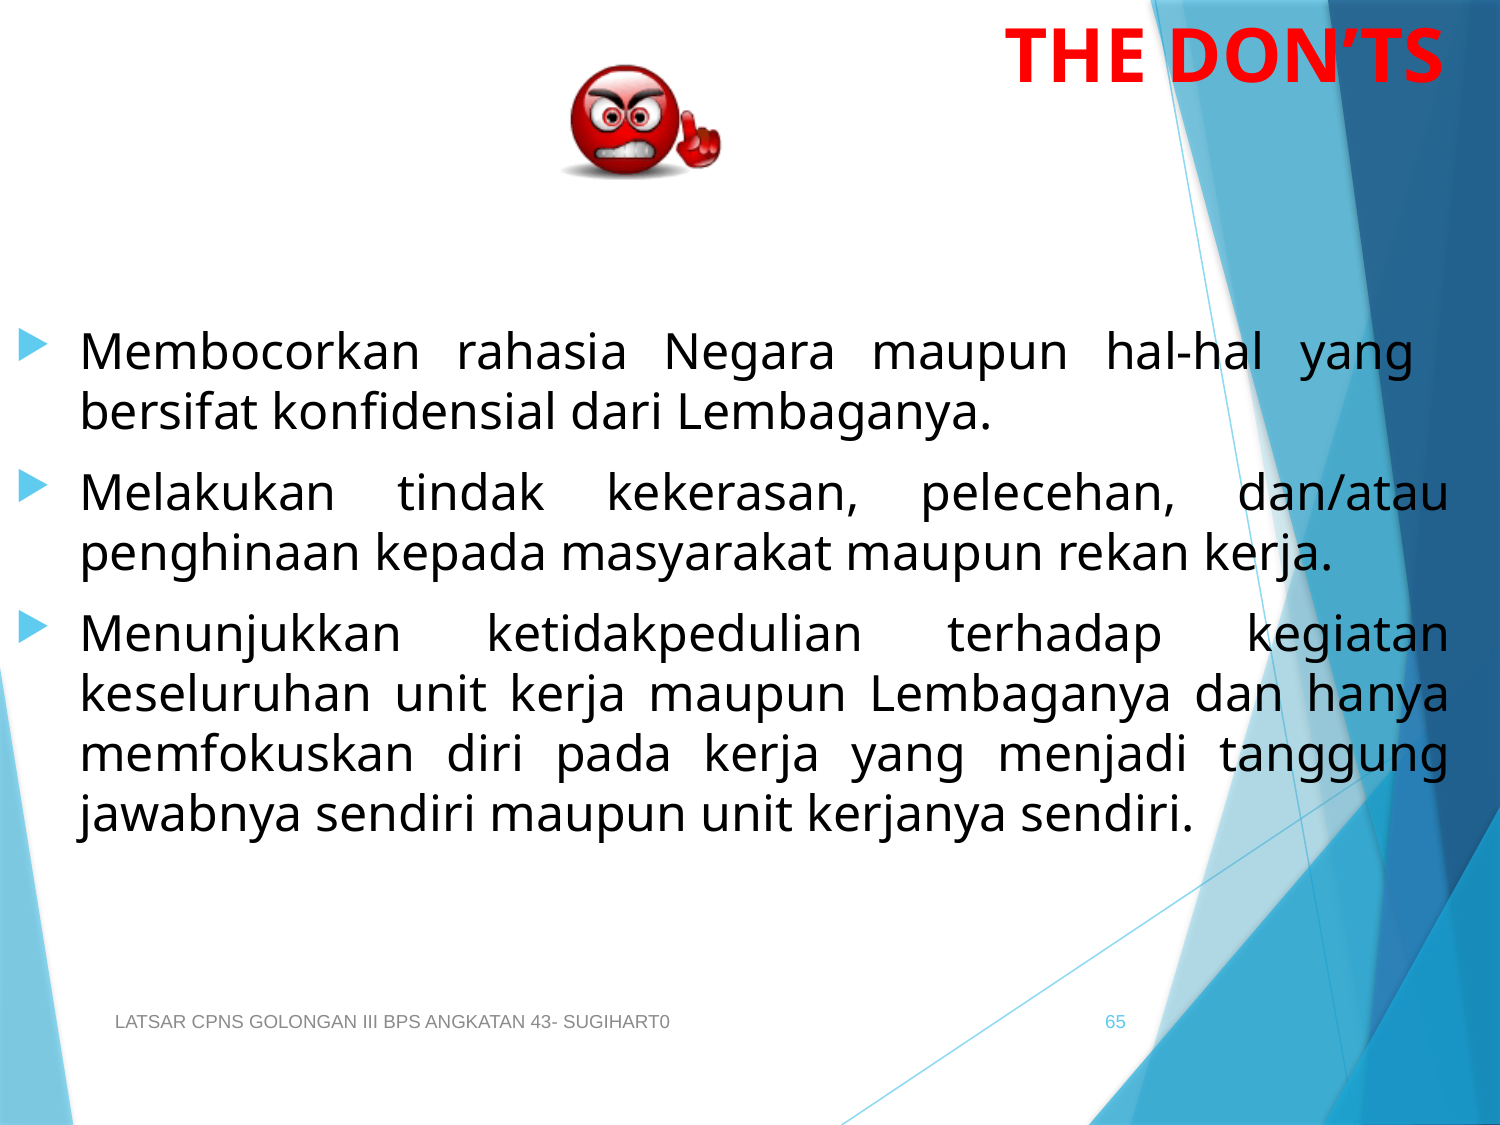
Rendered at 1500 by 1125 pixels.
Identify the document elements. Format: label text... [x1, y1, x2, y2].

footer LATSAR CPNS GOLONGAN III BPS ANGKATAN 43- SUGIHART0 [99, 991, 859, 1051]
list Membocorkan rahasia Negara maupun hal-hal yang bersifat konfidensial dari Lembaganya. Melakukan tindak kekerasan, pelecehan, dan/atau penghinaan kepada masyarakat maupun rekan kerja. Menunjukkan ketidakpedulian terhadap kegiatan keseluruhan unit kerja maupun Lembaganya dan hanya memfokuskan diri pada kerja yang menjadi tanggung jawabnya sendiri maupun unit kerjanya sendiri. [0, 312, 1466, 1125]
title THE DON’TS [555, 0, 1461, 218]
picture [557, 61, 726, 184]
slide_number 65 [1057, 991, 1142, 1051]
